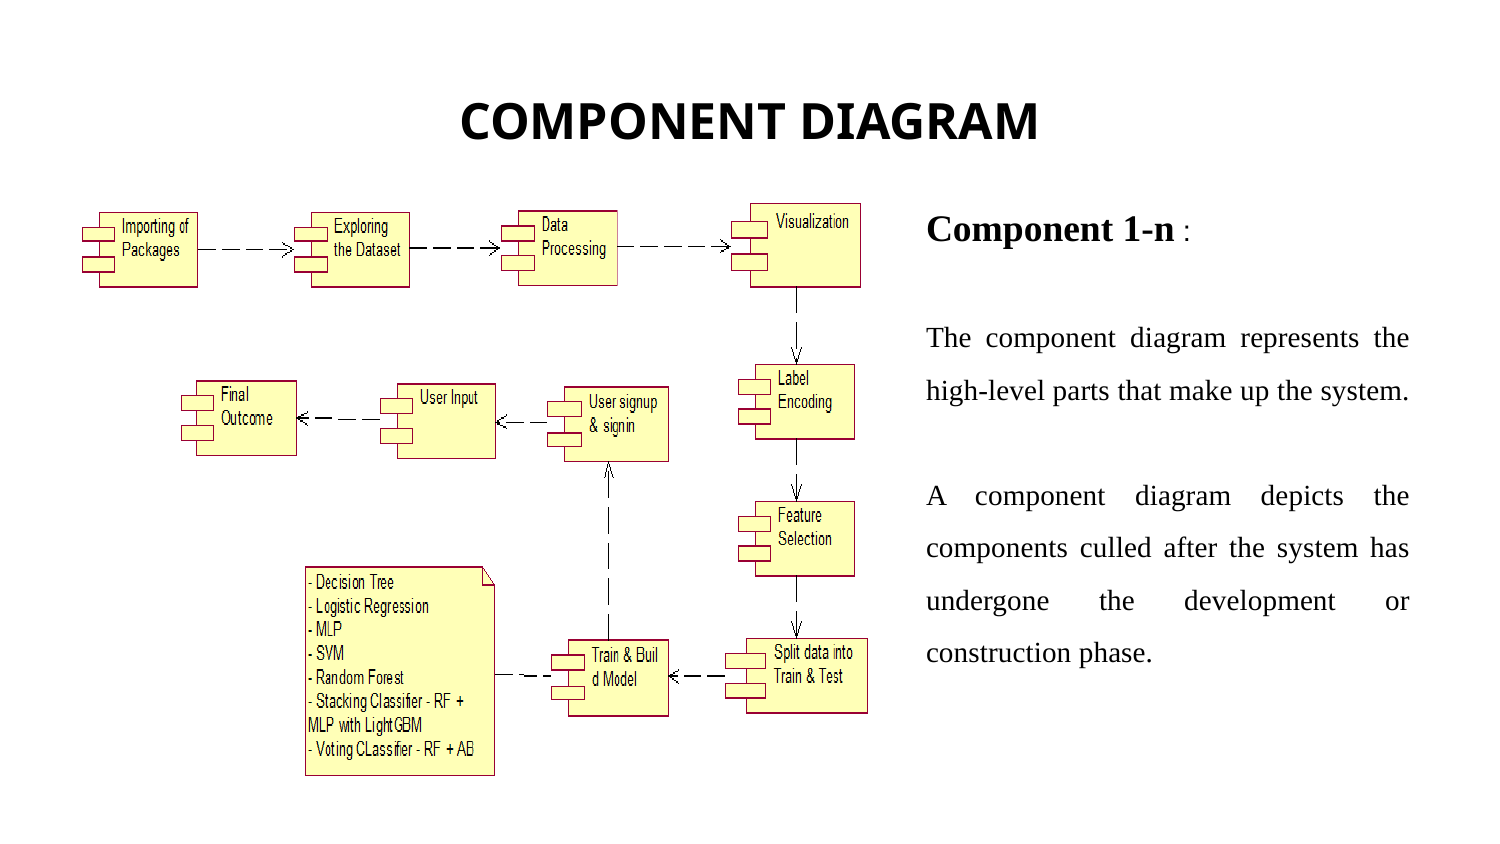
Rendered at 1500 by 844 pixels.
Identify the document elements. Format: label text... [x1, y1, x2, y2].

text_box Component 1-n : The component diagram represents the high-level parts that make up the system. A component diagram depicts the components culled after the system has undergone the development or construction phase. [907, 173, 1425, 676]
picture [39, 172, 907, 844]
title COMPONENT DIAGRAM [75, 74, 1425, 154]
